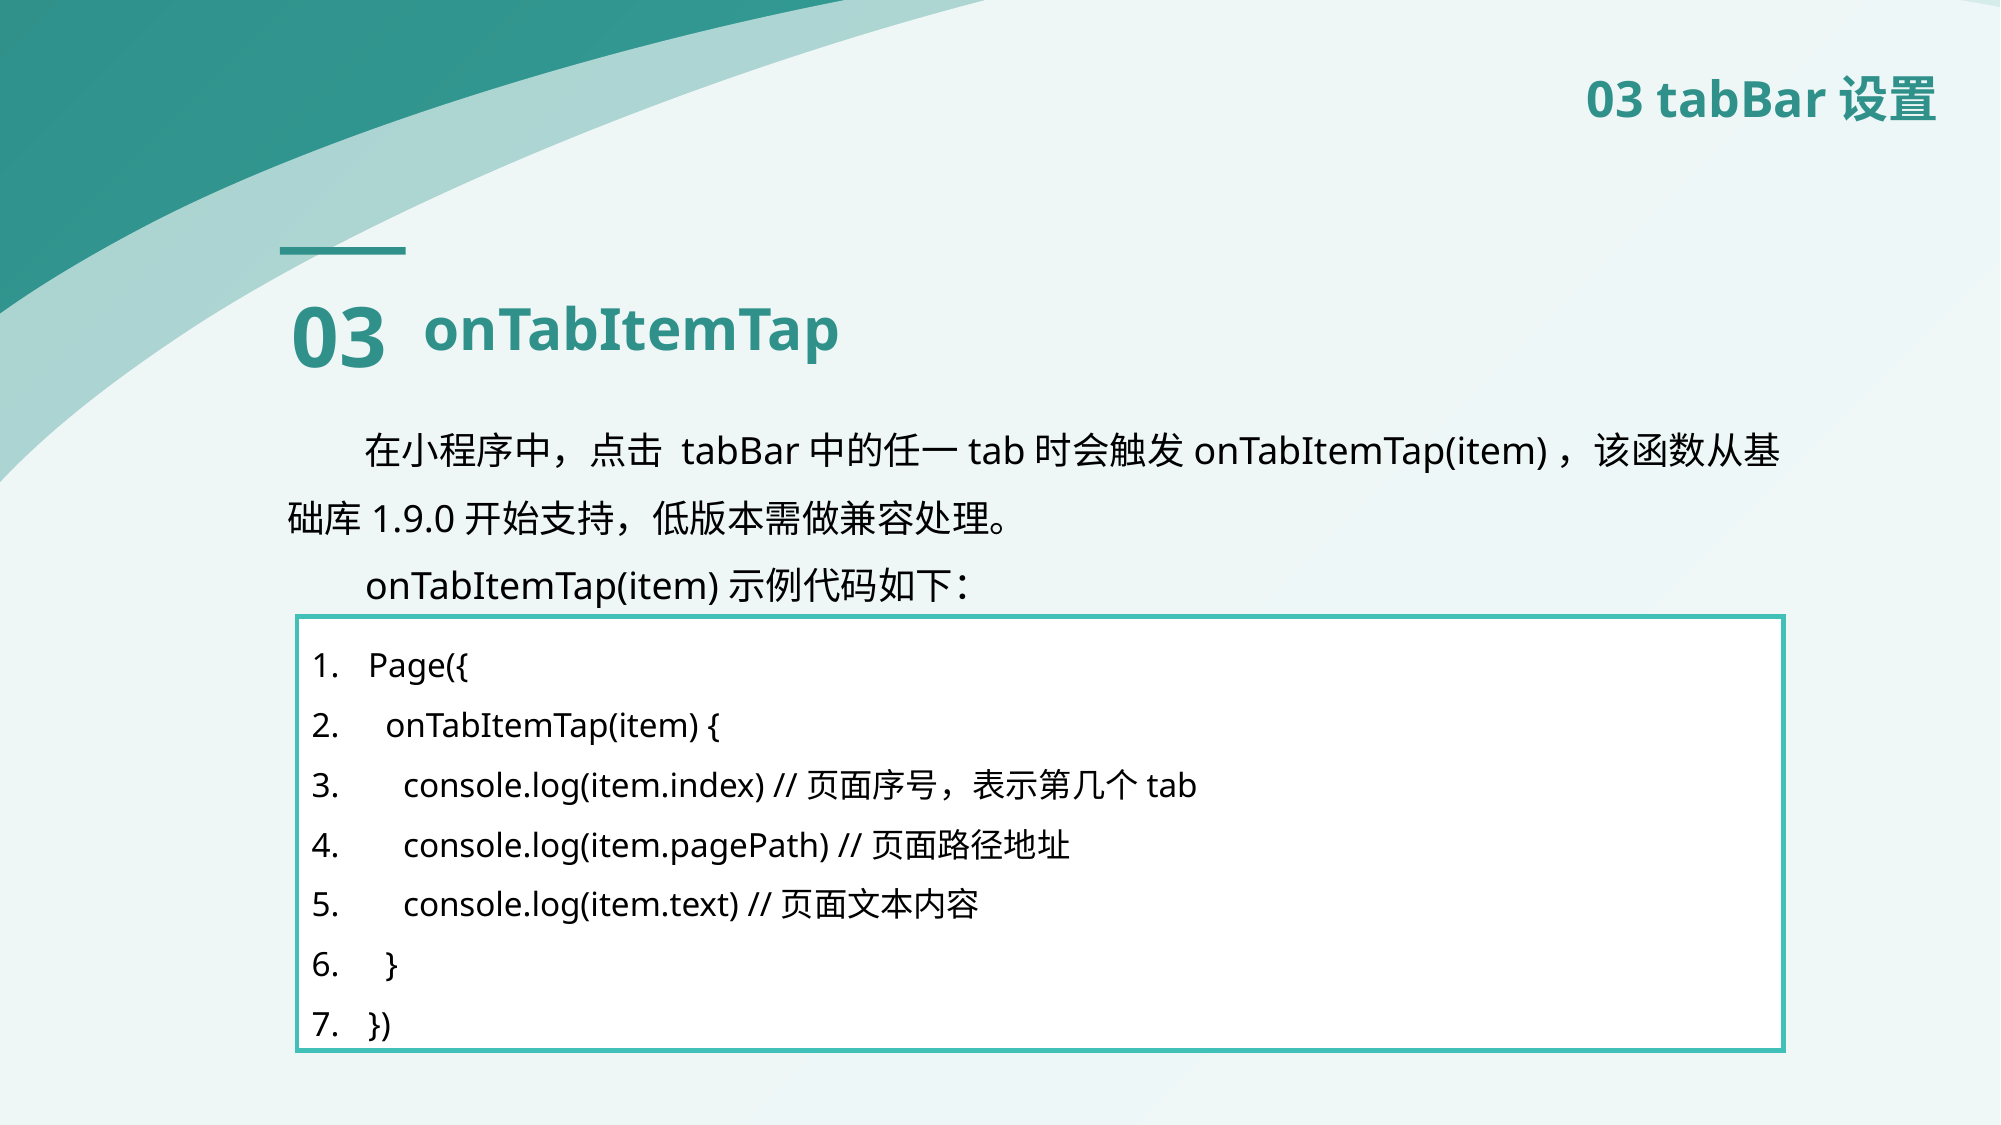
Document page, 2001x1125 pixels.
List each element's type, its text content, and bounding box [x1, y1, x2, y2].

text_box 03 [276, 246, 402, 392]
list 03 tabBar设置 [1083, 41, 1955, 162]
text_box [402, 246, 407, 256]
text_box onTabItemTap [409, 263, 855, 369]
text_box 在小程序中，点击 tabBar中的任一tab时会触发onTabItemTap(item)，该函数从基础库1.9.0开始支持，低版本需做兼容处理。 onTabItemTap(item)示例代码如下： [272, 397, 1809, 916]
text_box Page({ onTabItemTap(item) { console.log(item.index) //页面序号，表示第几个tab console.log(item.pagePath) //页面路径地址 console.log(item.text) //页面文本内容 } }) [296, 616, 1784, 1052]
